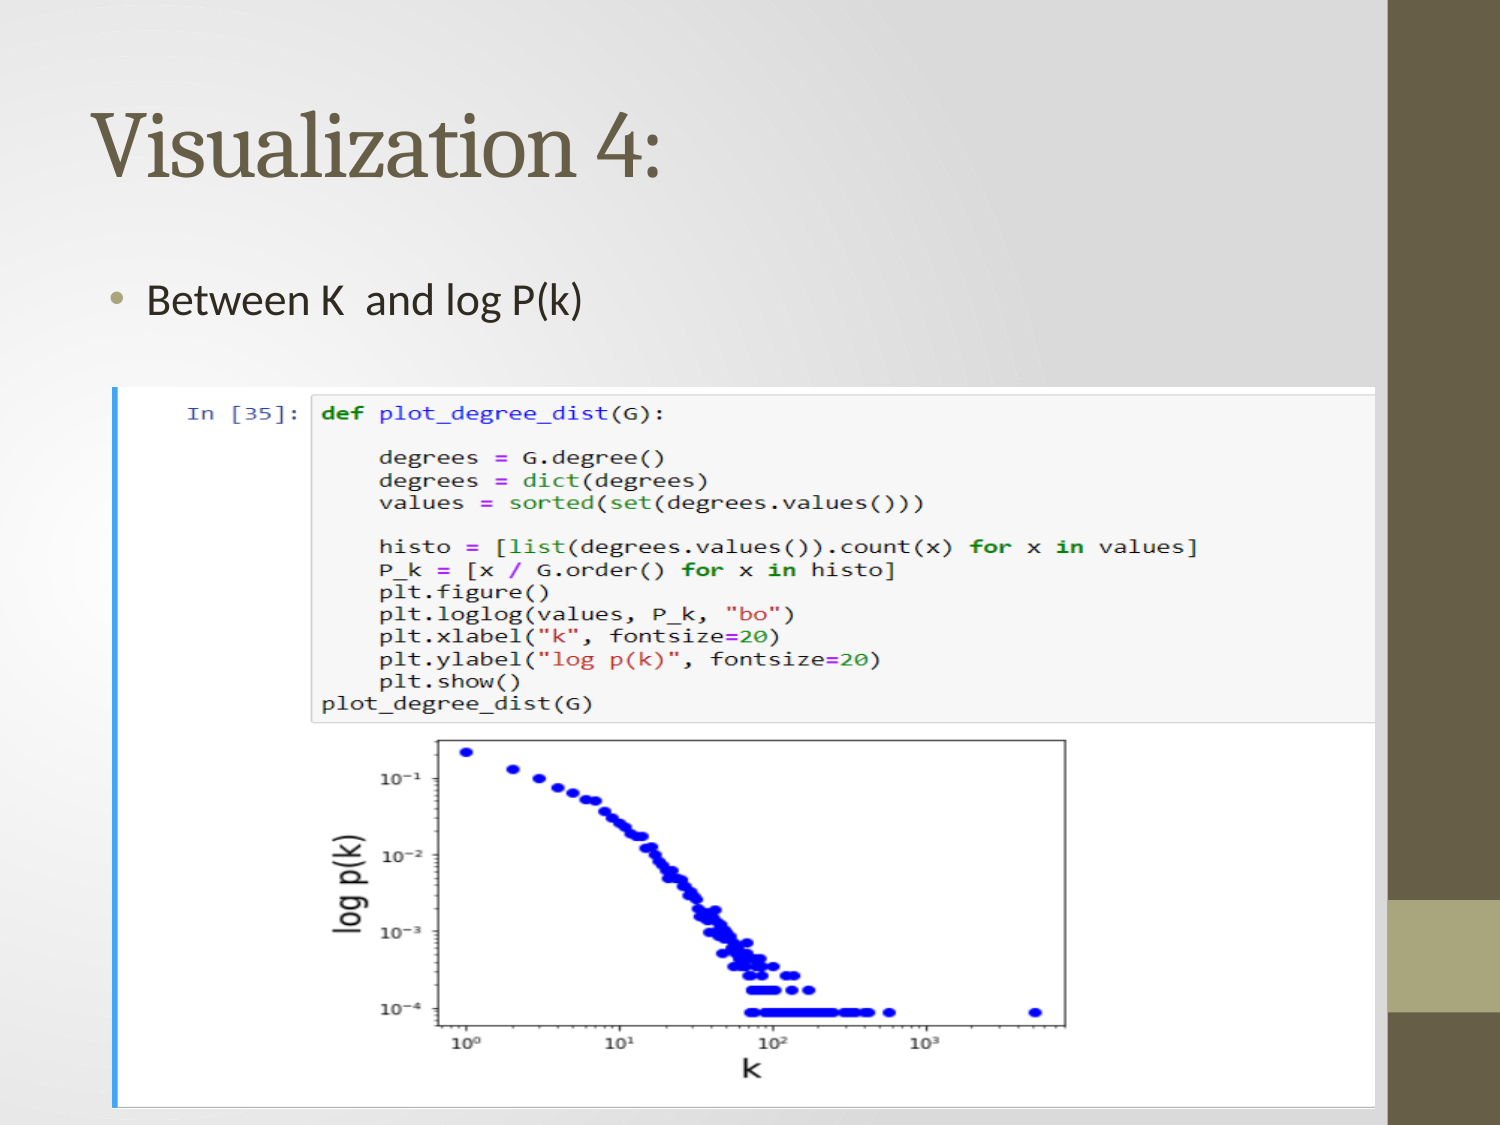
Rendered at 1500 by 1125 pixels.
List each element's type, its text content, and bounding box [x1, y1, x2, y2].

list Between K and log P(k) [75, 262, 1325, 1050]
picture [111, 386, 1376, 1110]
title Visualization 4: [75, 45, 1325, 233]
